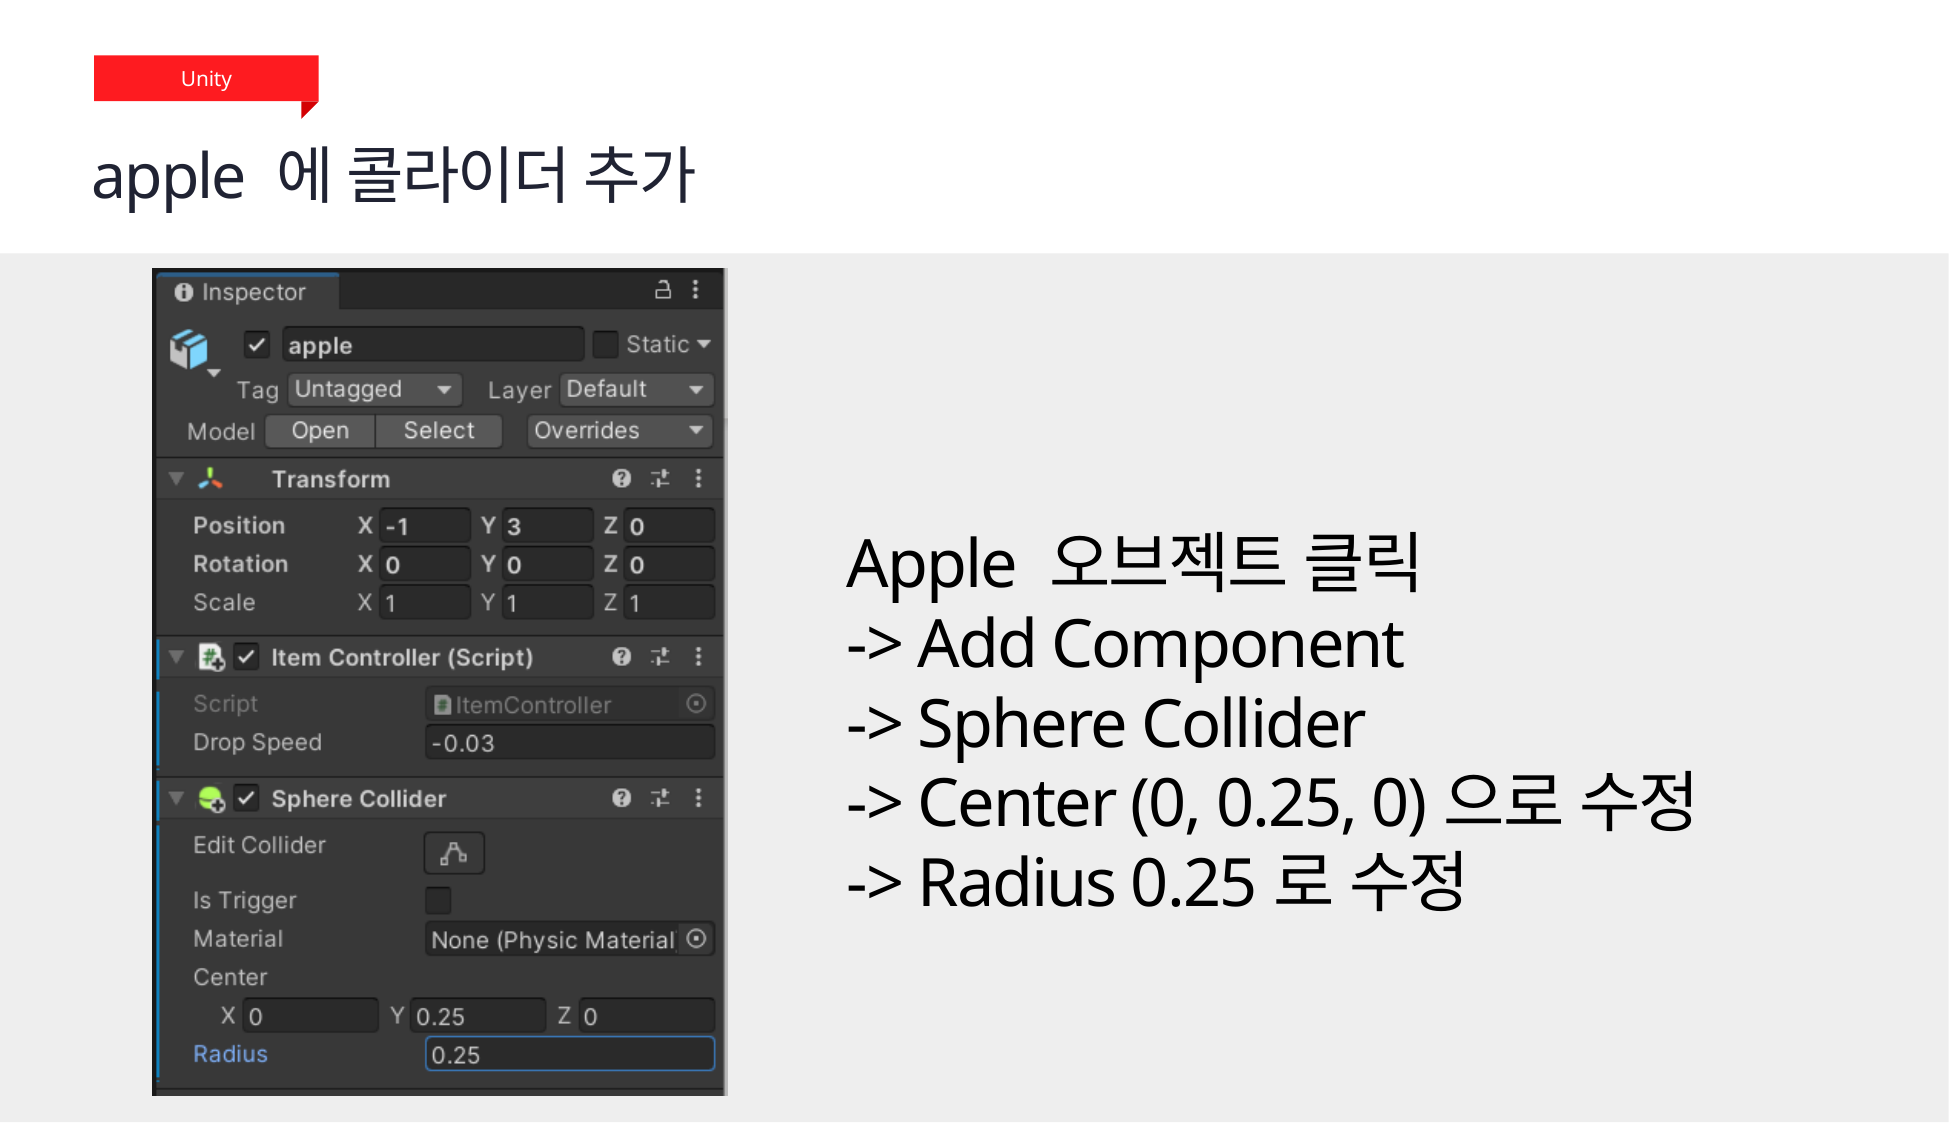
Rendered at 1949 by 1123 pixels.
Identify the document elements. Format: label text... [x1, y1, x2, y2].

text_box Apple 오브젝트 클릭 -> Add Component -> Sphere Collider -> Center (0, 0.25, 0)으로 수정 -> Radius 0.25로 수정 [846, 520, 1892, 921]
text_box apple 에 콜라이더 추가 [91, 135, 1180, 211]
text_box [94, 55, 319, 119]
picture [152, 268, 728, 1096]
